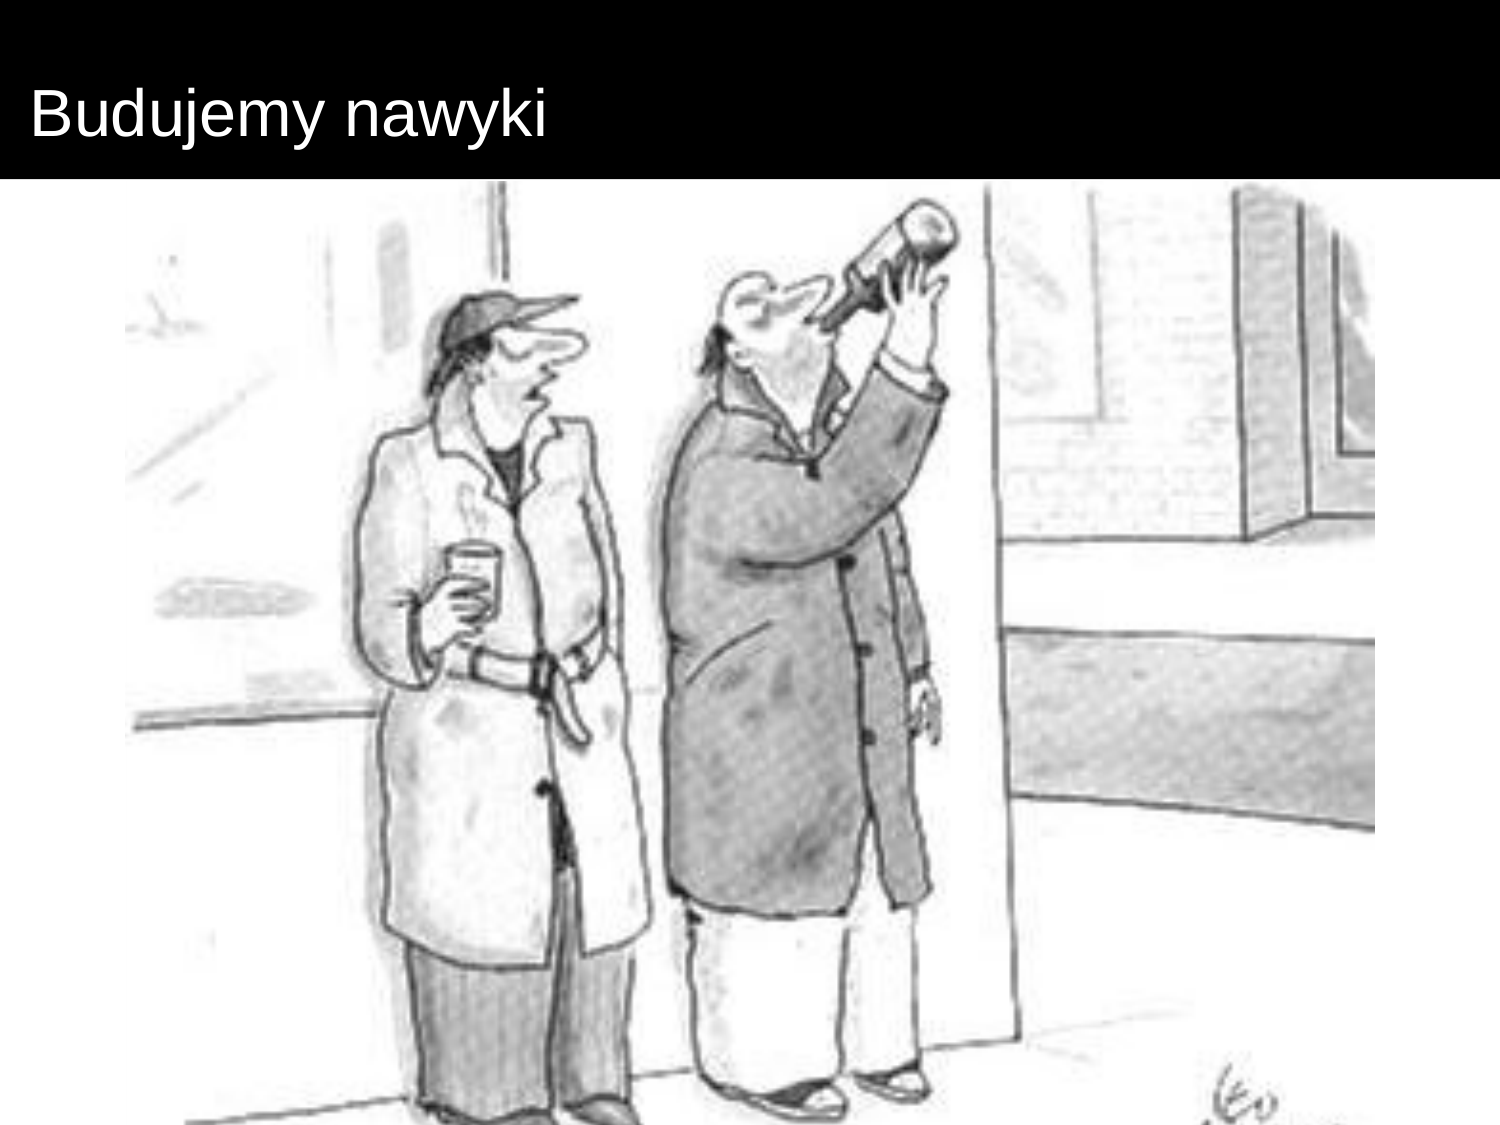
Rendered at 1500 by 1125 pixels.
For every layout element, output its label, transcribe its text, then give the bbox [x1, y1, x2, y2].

picture [124, 180, 1376, 1125]
title Budujemy nawyki [0, 0, 1500, 180]
